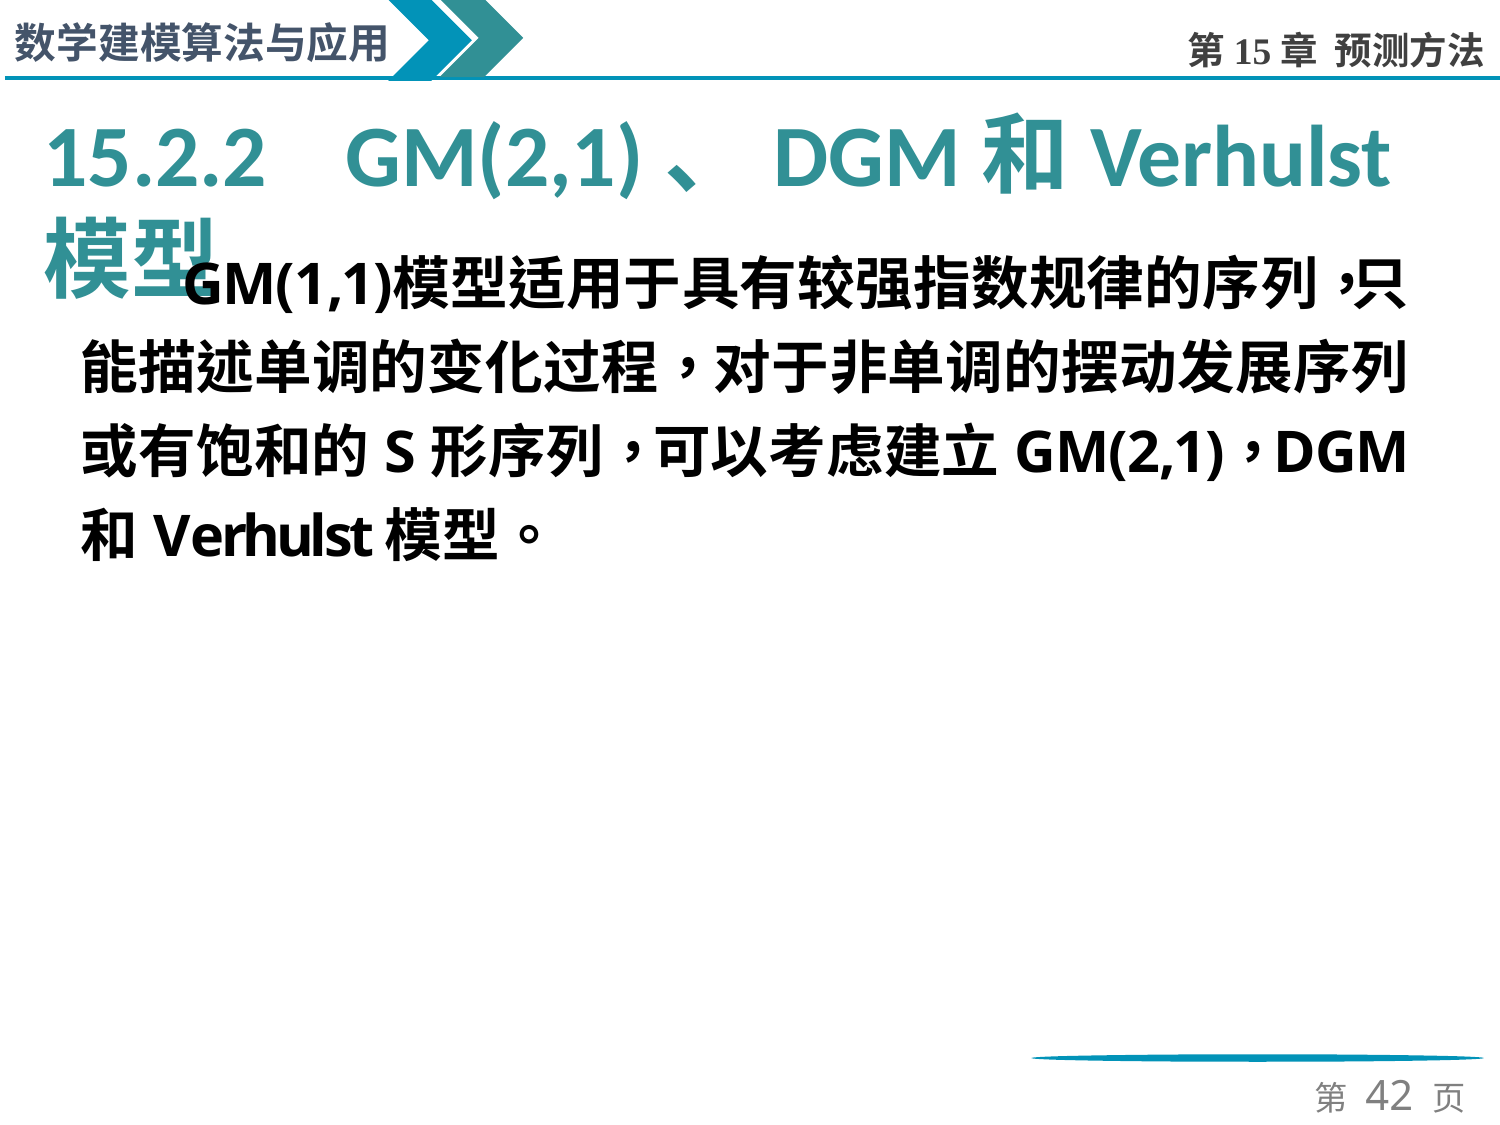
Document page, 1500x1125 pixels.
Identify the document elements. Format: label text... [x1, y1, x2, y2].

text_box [80, 245, 1407, 613]
text_box 15.2.2 GM(2,1)、DGM和Verhulst模型 [28, 91, 1500, 317]
